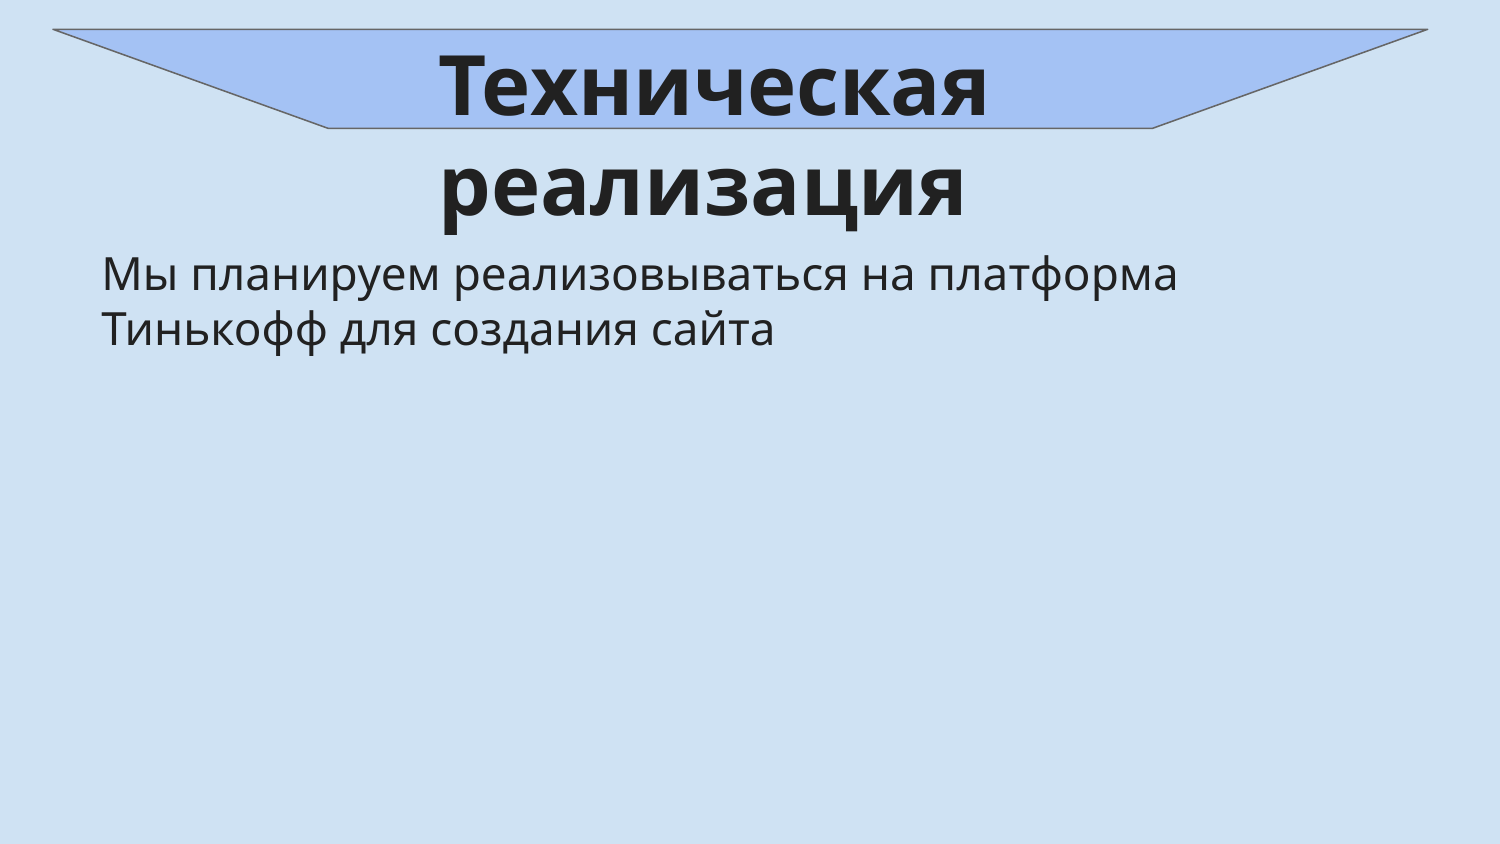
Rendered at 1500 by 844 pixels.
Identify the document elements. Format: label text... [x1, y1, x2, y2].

text_box Мы планируем реализовываться на платформа Тинькофф для создания сайта [86, 229, 1348, 355]
text_box Техническая реализация [423, 17, 1052, 115]
text_box [52, 29, 1428, 129]
